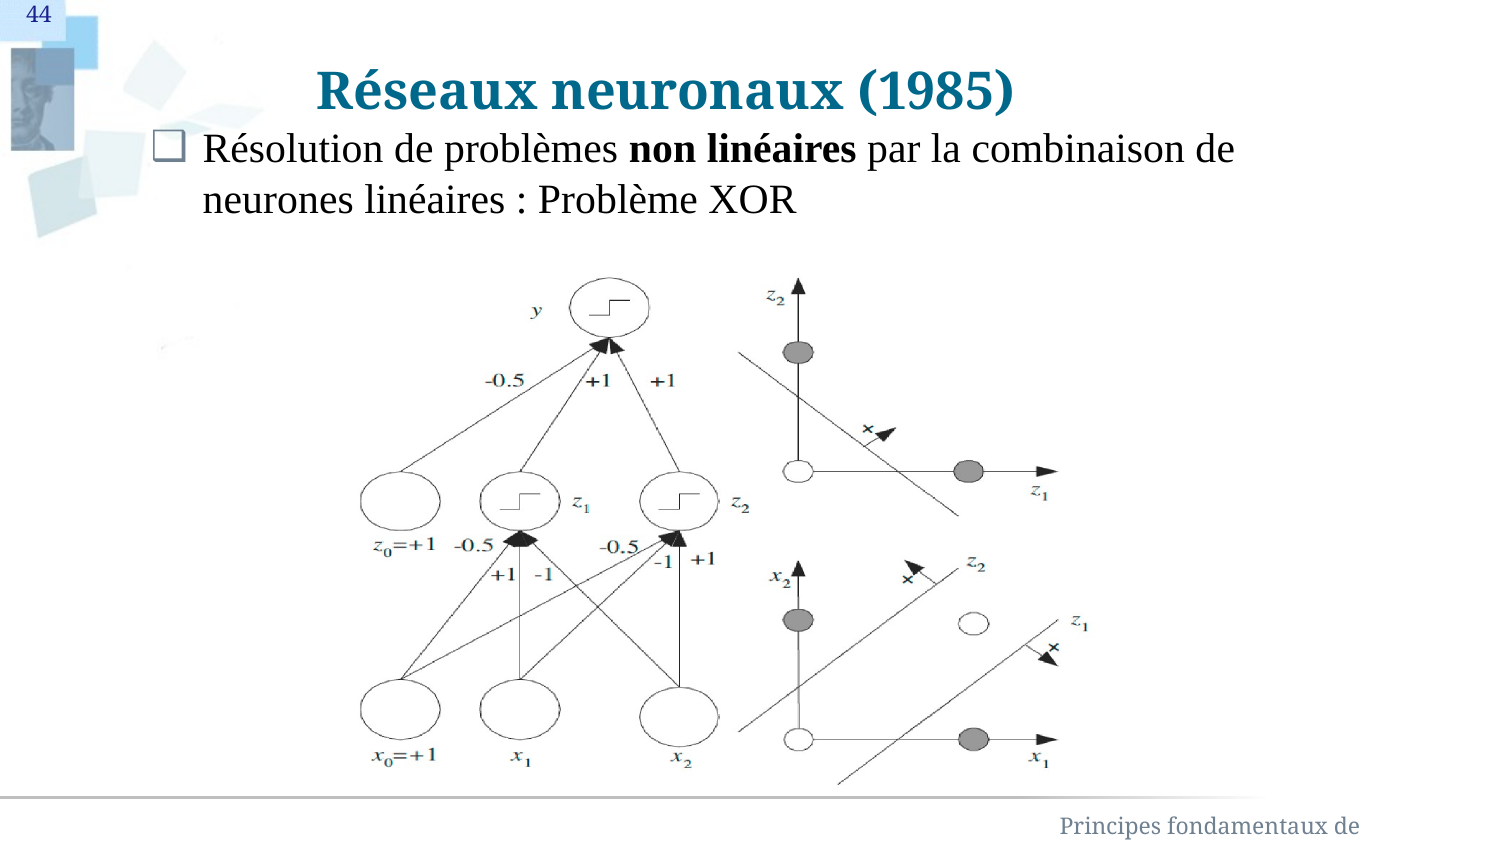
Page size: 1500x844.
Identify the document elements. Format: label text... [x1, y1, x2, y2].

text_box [0, 232, 1266, 804]
title Réseaux neuronaux (1985) [312, 52, 1106, 118]
text_box Résolution de problèmes non linéaires par la combinaison de neurones linéaires : Problème XOR [146, 118, 1348, 223]
picture [0, 0, 396, 232]
text_box 44 [21, 0, 61, 28]
footer Principes fondamentaux de l'apprentissage automatique [1055, 805, 1494, 844]
